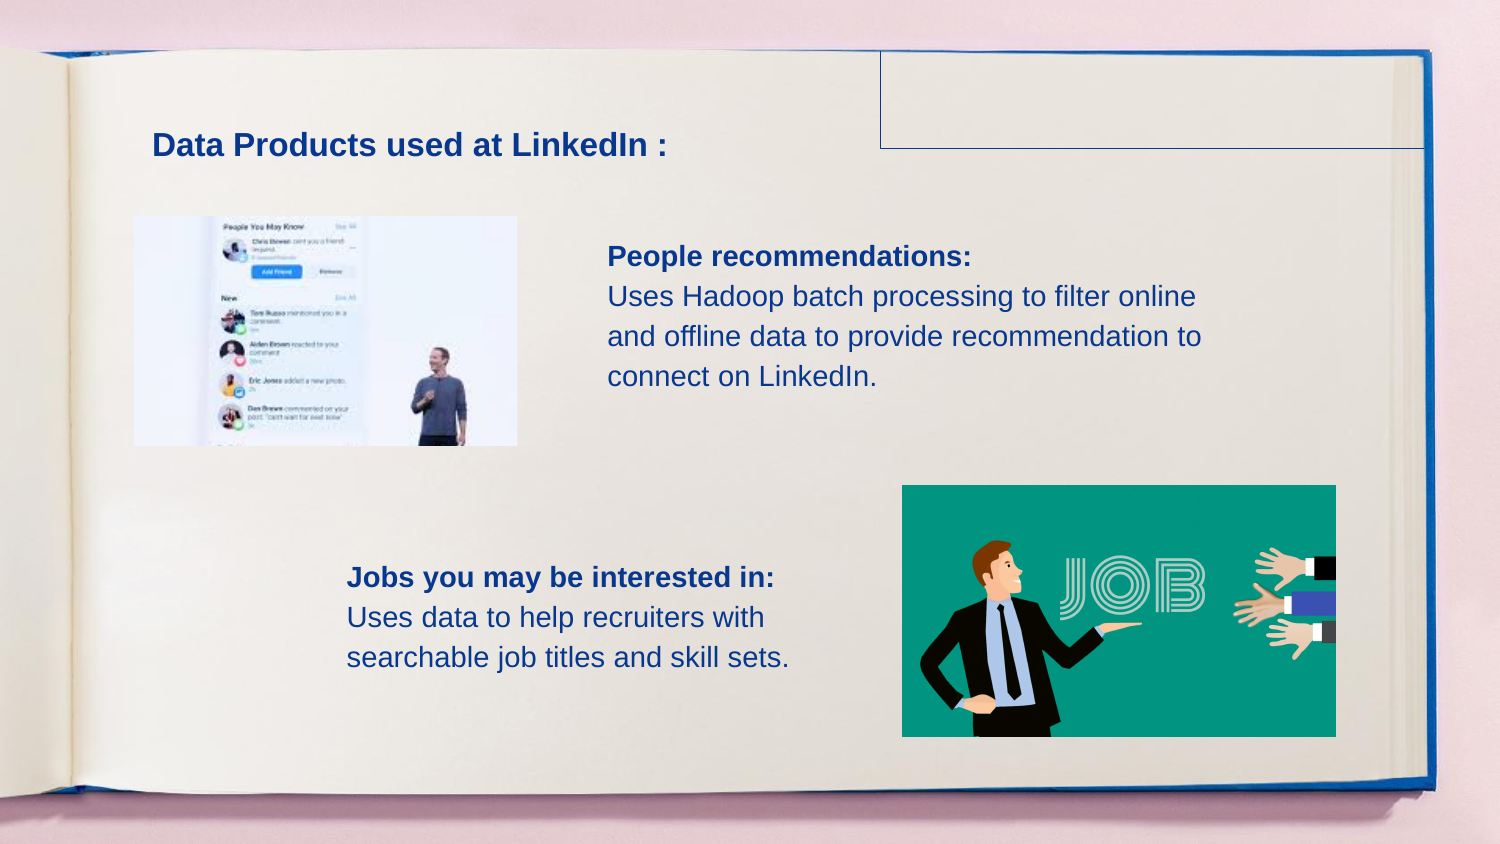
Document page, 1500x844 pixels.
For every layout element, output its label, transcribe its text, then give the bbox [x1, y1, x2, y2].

picture [0, 0, 1500, 844]
text_box Data Products used at LinkedIn : [137, 102, 1363, 299]
text_box Jobs you may be interested in: Uses data to help recruiters with searchable job titles and skill sets. [331, 537, 897, 689]
text_box People recommendations: Uses Hadoop batch processing to filter online and offline data to provide recommendation to connect on LinkedIn. [592, 216, 1244, 408]
